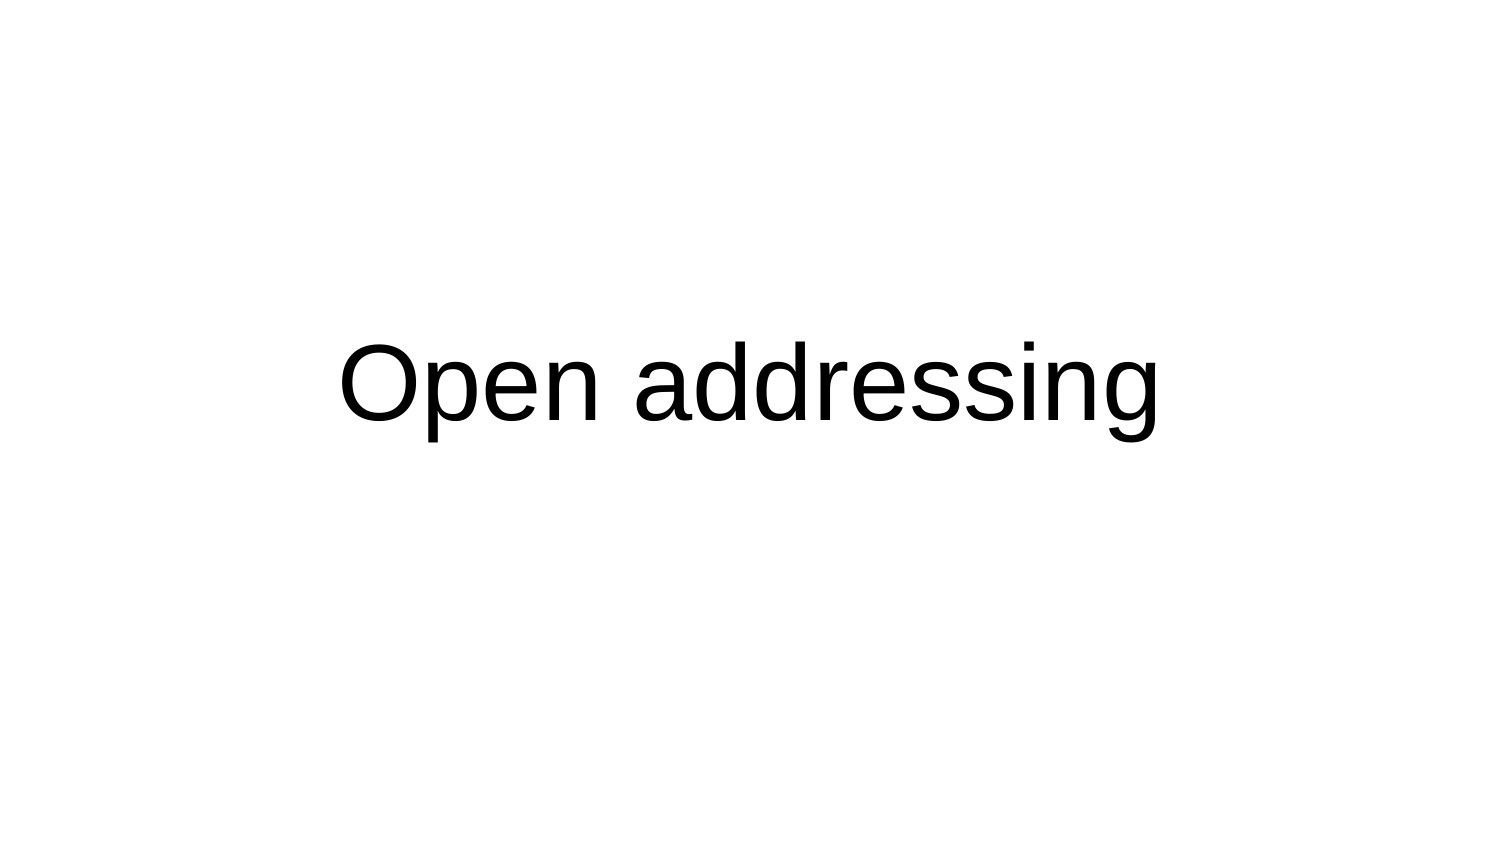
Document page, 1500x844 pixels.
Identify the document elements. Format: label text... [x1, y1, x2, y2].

title Open addressing [51, 122, 1449, 459]
